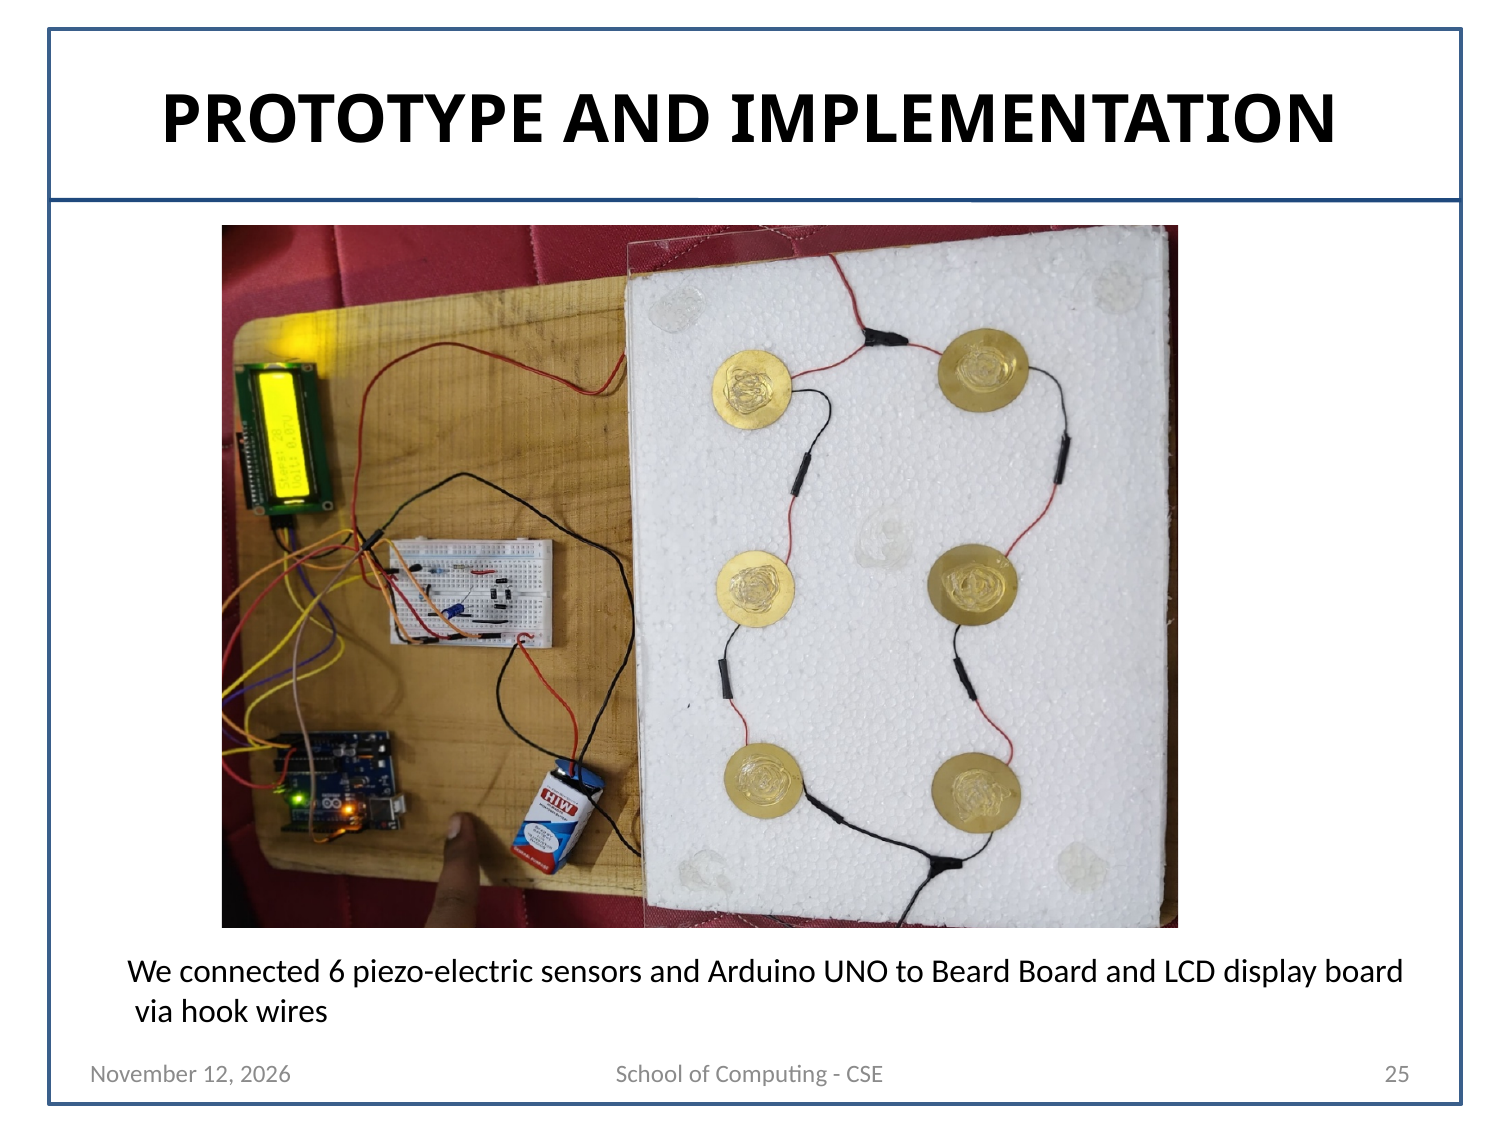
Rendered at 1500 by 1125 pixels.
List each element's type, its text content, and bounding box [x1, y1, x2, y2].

footer School of Computing - CSE [512, 1062, 988, 1103]
slide_number 25 [1074, 1042, 1425, 1103]
picture [221, 97, 1179, 1055]
text_box We connected 6 piezo-electric sensors and Arduino UNO to Beard Board and LCD display board via hook wires [112, 942, 343, 1037]
text_box We connected 6 piezo-electric sensors and Arduino UNO to Beard Board and LCD display board via hook wires [1057, 942, 1500, 1037]
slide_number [75, 1042, 425, 1103]
title PROTOTYPE AND IMPLEMENTATION [43, 22, 1457, 210]
